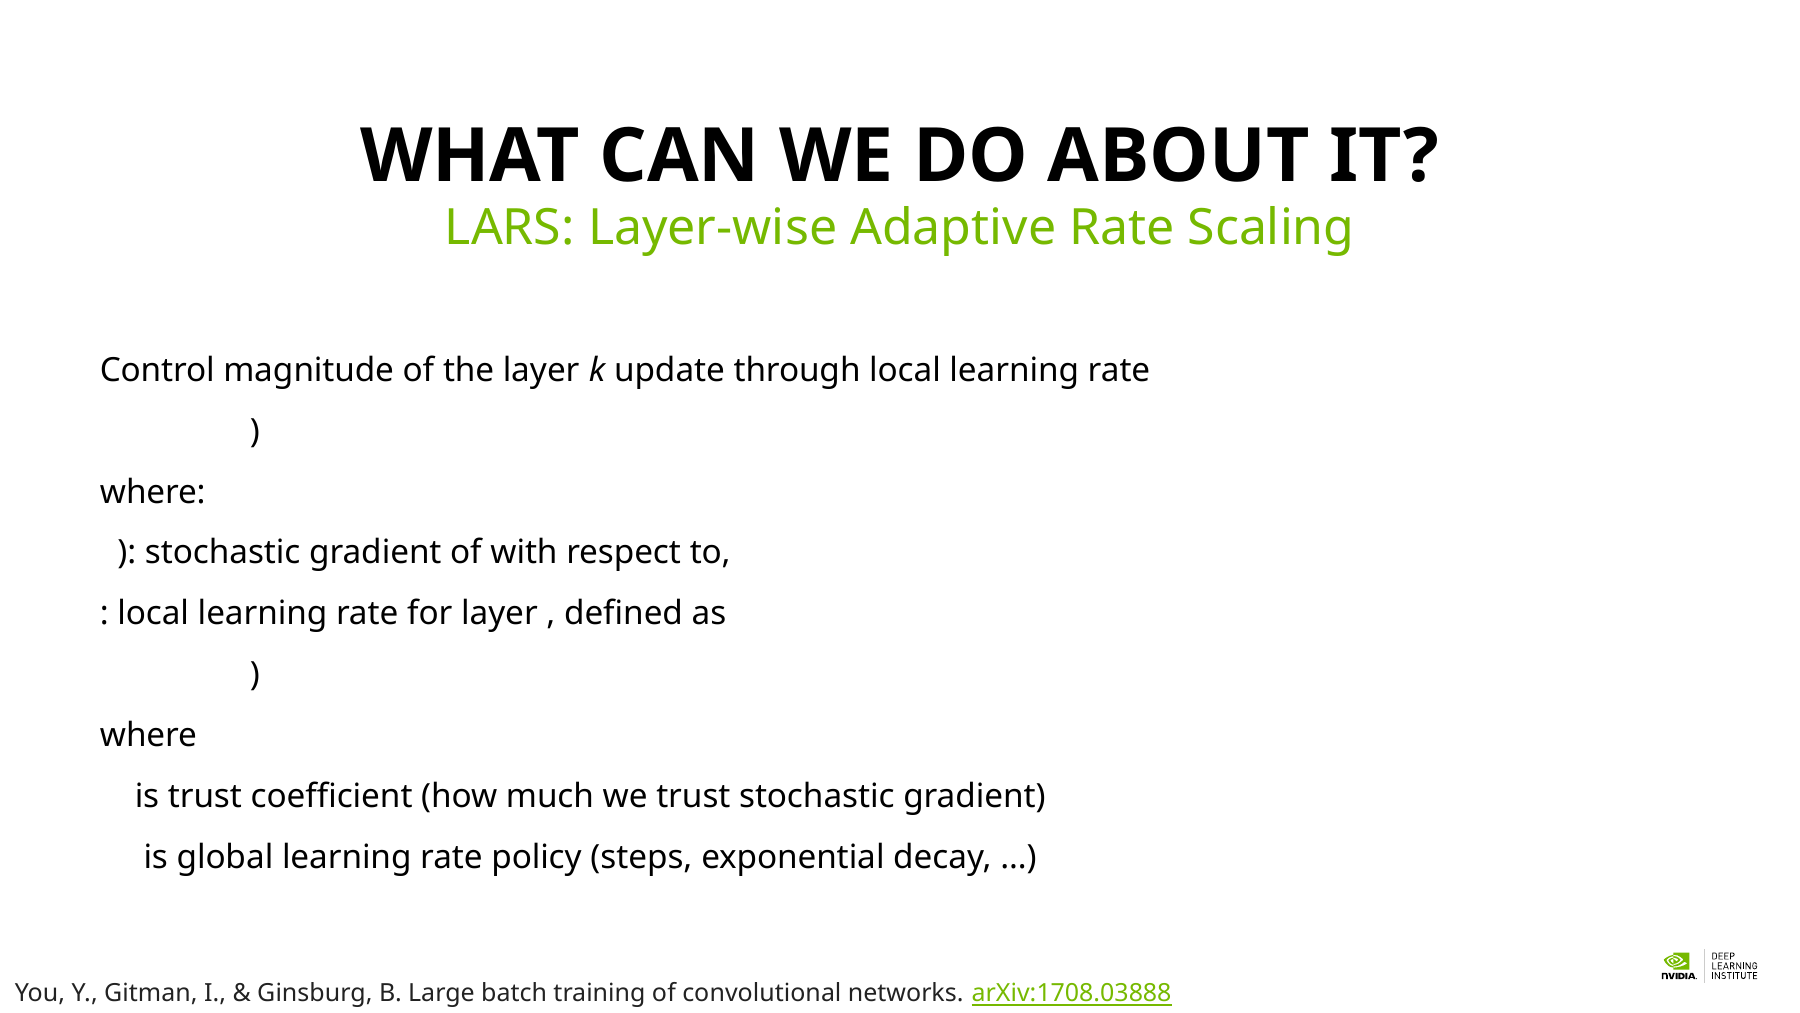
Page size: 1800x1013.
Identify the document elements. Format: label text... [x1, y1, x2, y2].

list LARS: Layer-wise Adaptive Rate Scaling [81, 193, 1719, 281]
text_box You, Y., Gitman, I., & Ginsburg, B. Large batch training of convolutional networks. arXiv:1708.03888 [0, 969, 1368, 1013]
title What can we do about it? [81, 108, 1719, 193]
